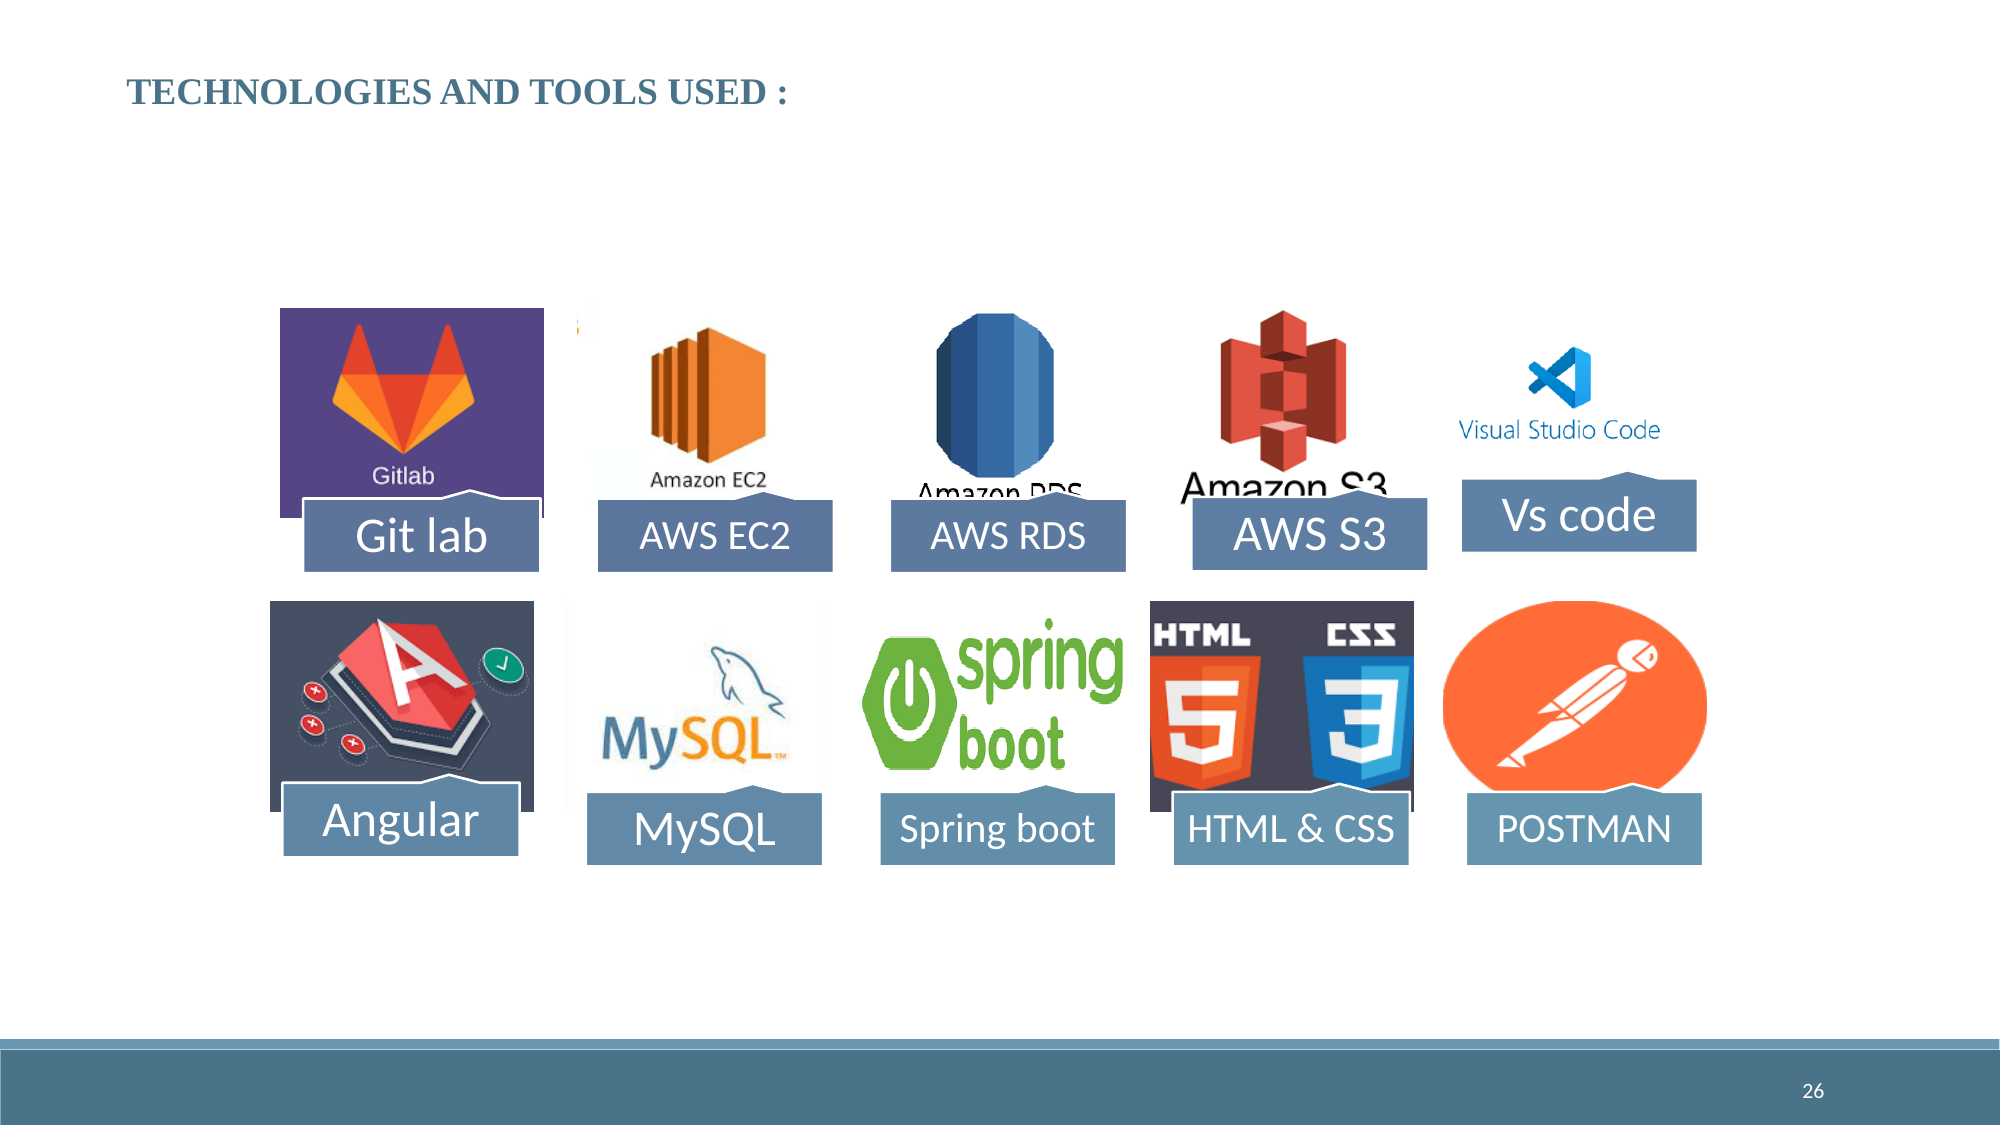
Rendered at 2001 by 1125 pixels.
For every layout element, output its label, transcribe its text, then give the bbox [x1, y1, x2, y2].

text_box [268, 295, 1709, 867]
slide_number ‹#› [1624, 1059, 1840, 1120]
text_box TECHNOLOGIES AND TOOLS USED : [0, 59, 1097, 120]
